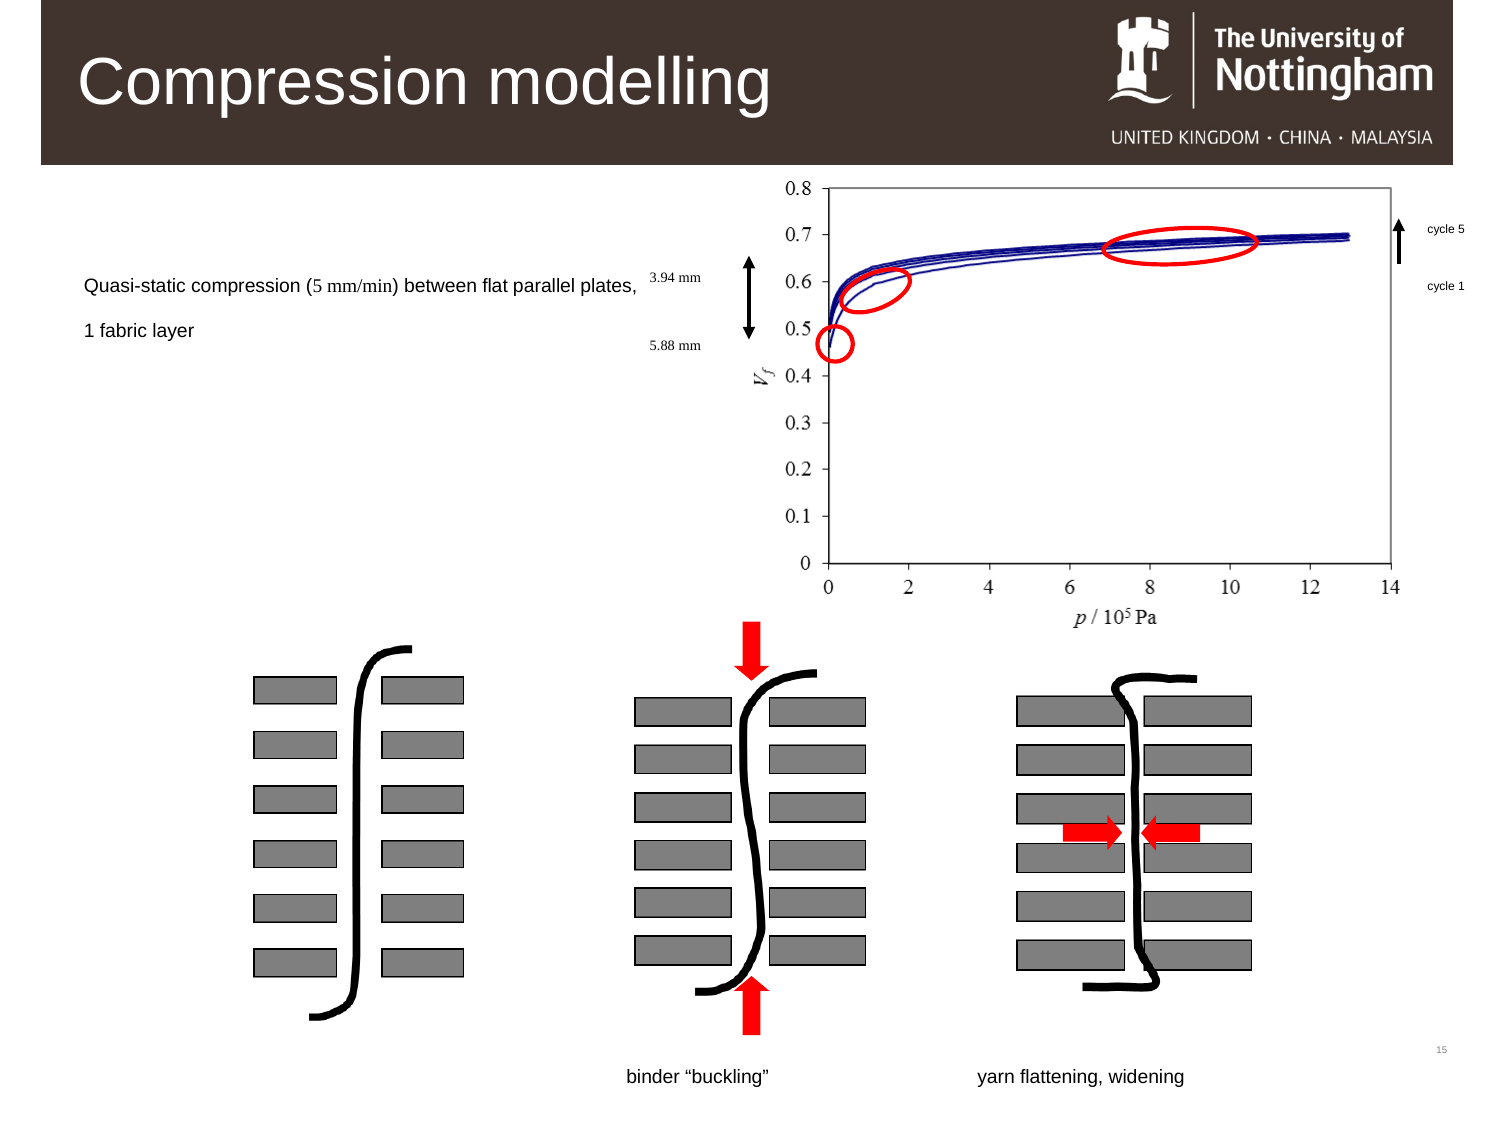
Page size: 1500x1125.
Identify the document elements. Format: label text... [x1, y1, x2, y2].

text_box Quasi-static compression (5 mm/min) between flat parallel plates, 1 fabric layer [69, 243, 634, 349]
text_box cycle 5 cycle 1 [1412, 200, 1481, 300]
text_box Compression modelling [62, 30, 1338, 169]
text_box yarn flattening, widening [962, 1034, 1388, 1096]
picture [634, 668, 866, 997]
picture [748, 172, 1406, 634]
text_box 3.94 mm 5.88 mm [634, 243, 743, 361]
picture [253, 644, 465, 1021]
picture [41, 0, 1453, 165]
picture [1016, 672, 1252, 992]
slide_number 15 [1399, 1024, 1463, 1101]
text_box [742, 1004, 761, 1034]
text_box [733, 621, 770, 667]
text_box binder “buckling” [611, 1034, 892, 1096]
